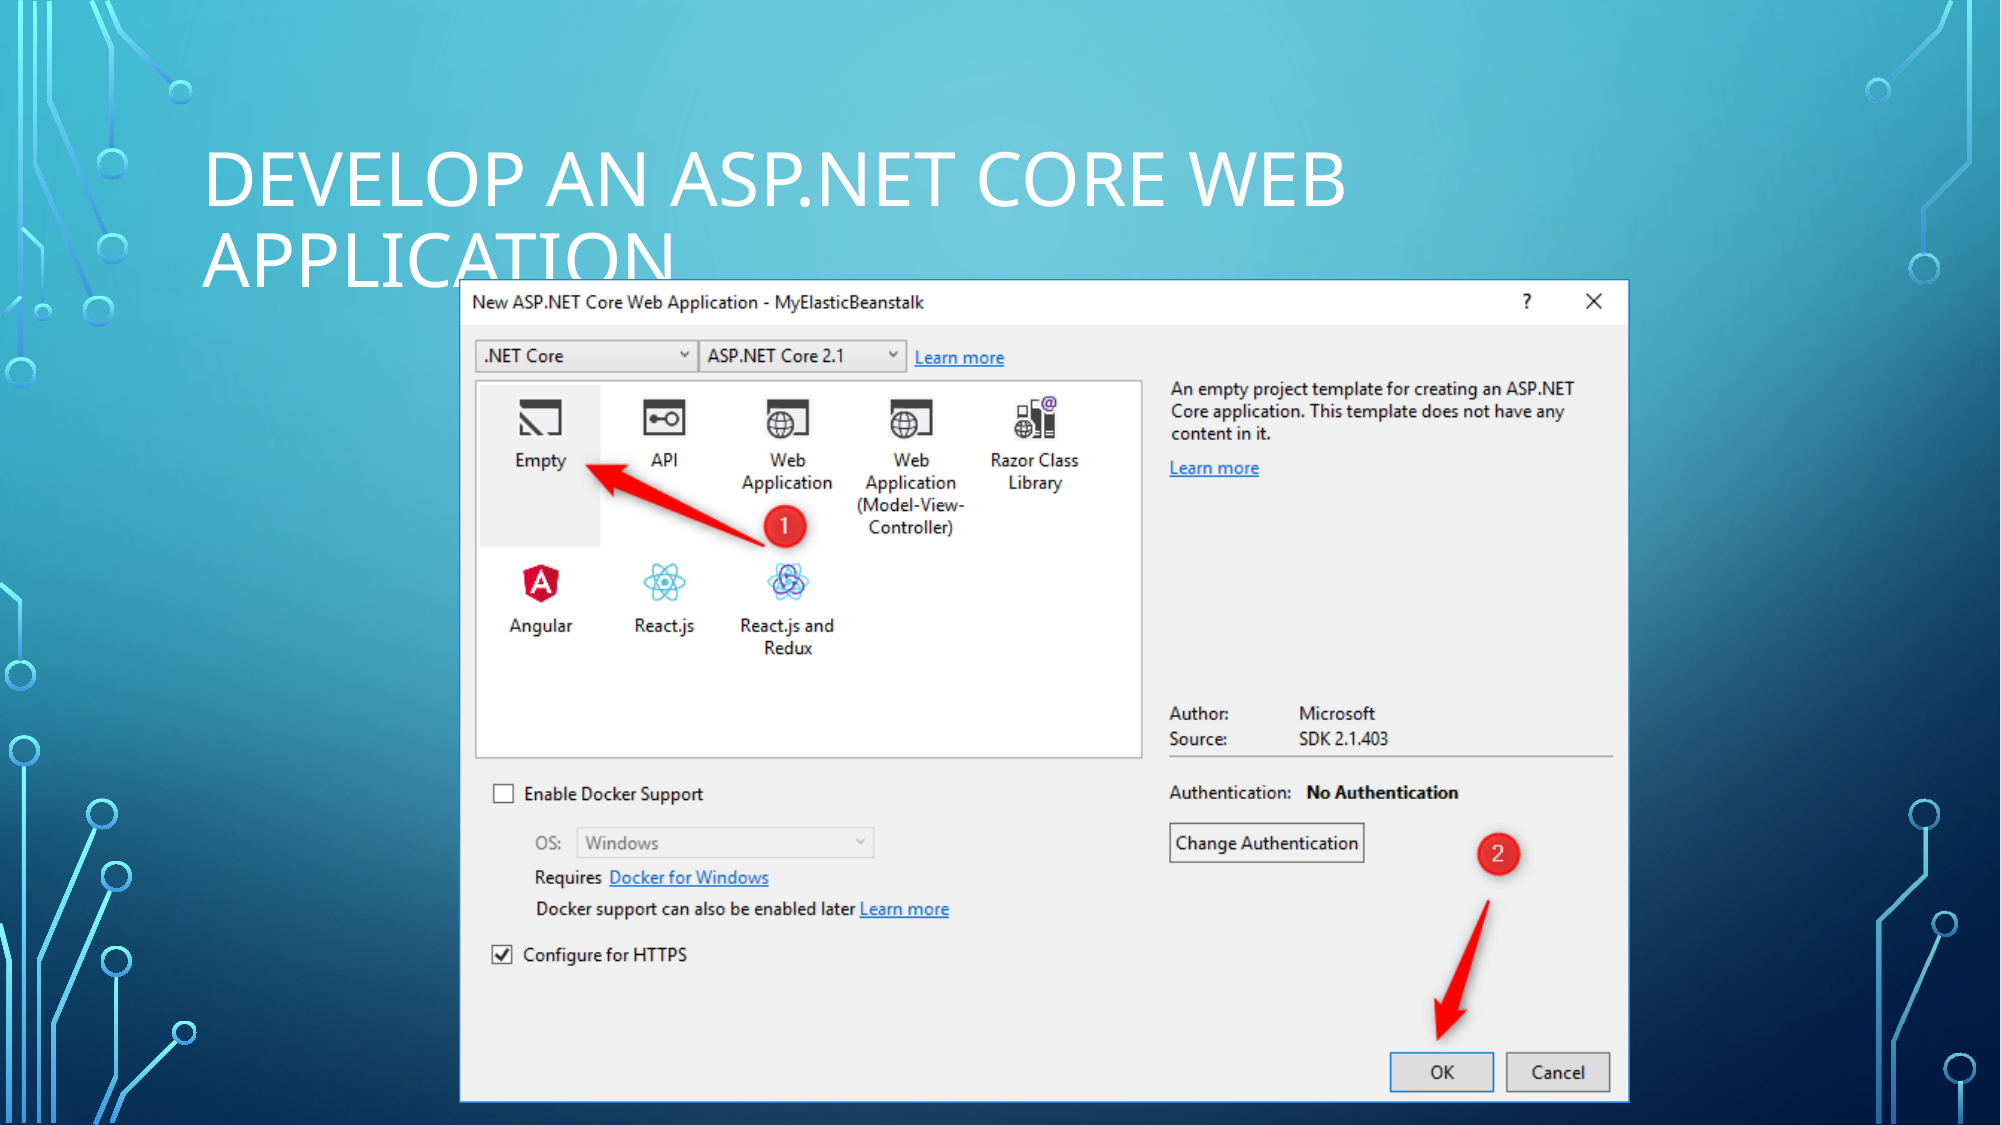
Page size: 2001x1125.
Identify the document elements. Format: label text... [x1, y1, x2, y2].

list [459, 279, 1630, 1103]
title Develop an ASP.NET Core Web Application [187, 101, 1813, 344]
